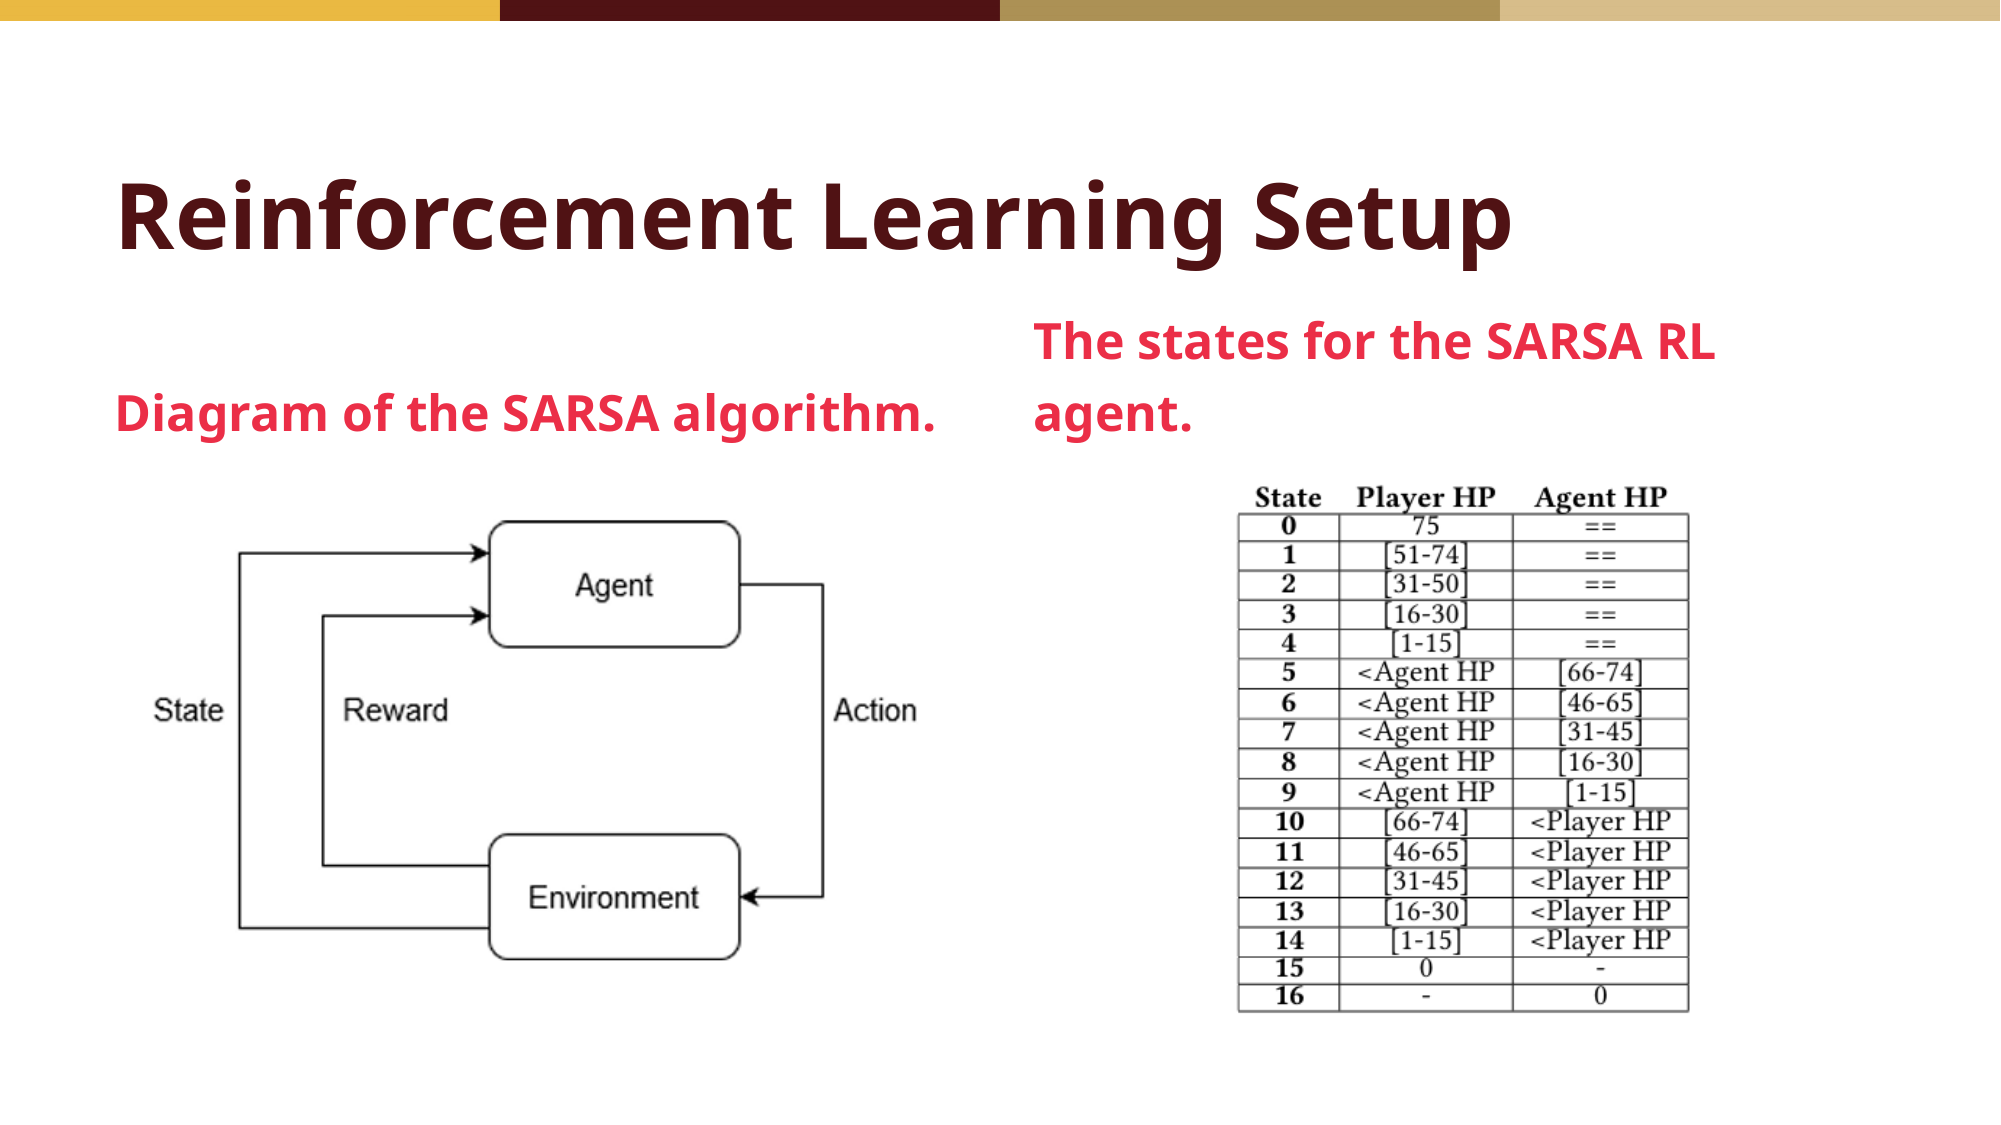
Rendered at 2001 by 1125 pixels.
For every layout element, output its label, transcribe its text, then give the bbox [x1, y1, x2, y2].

title Reinforcement Learning Setup [99, 59, 1900, 278]
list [1178, 464, 1739, 1016]
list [134, 507, 942, 973]
picture [0, 0, 2000, 21]
list The states for the SARSA RL agent. [1018, 328, 1900, 449]
list Diagram of the SARSA algorithm. [99, 328, 977, 449]
